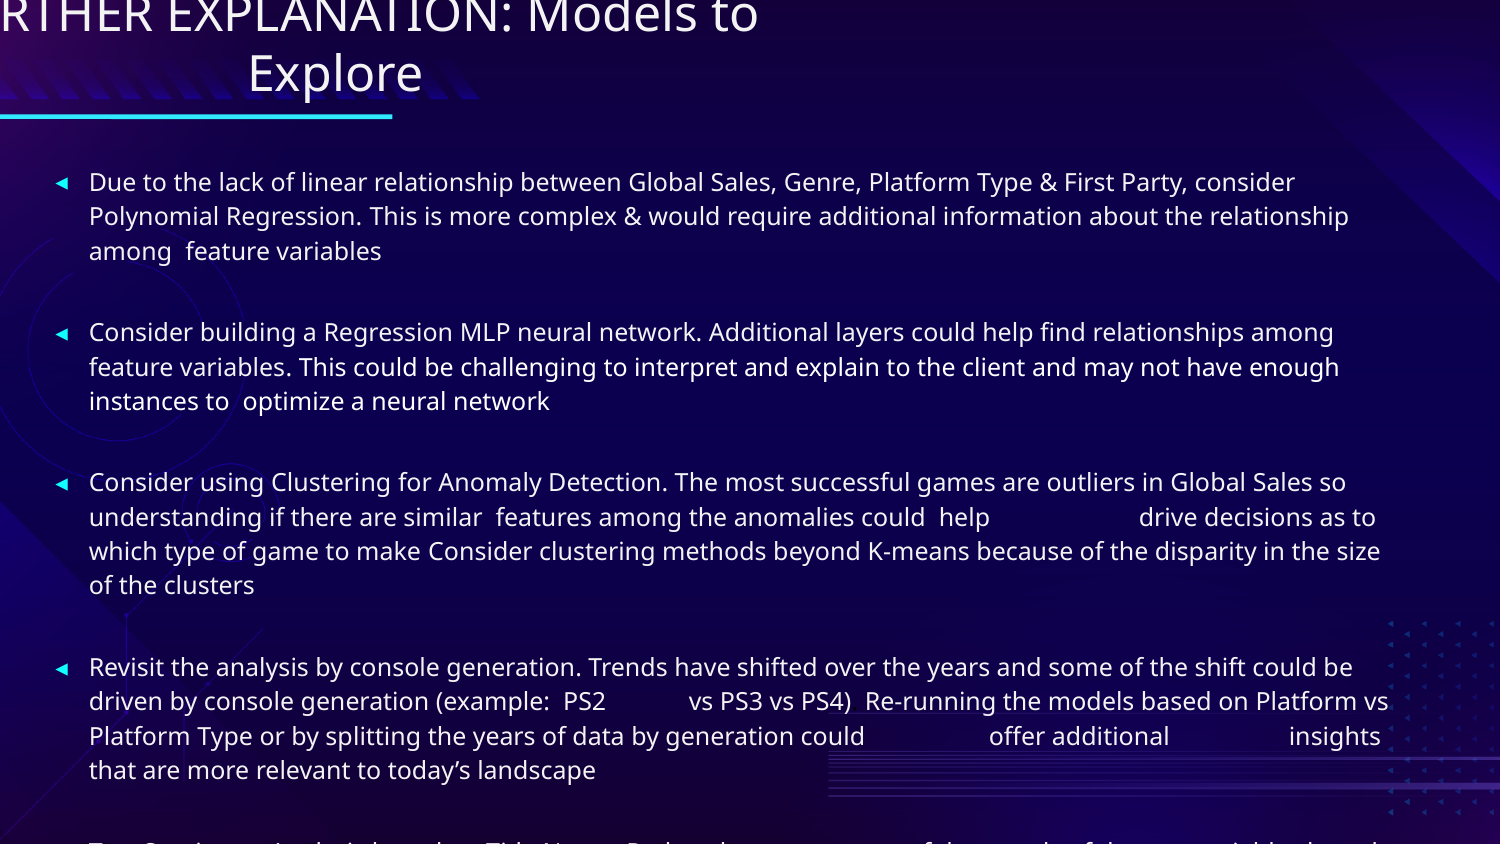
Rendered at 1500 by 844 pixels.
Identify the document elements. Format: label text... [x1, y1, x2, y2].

picture [0, 0, 1500, 844]
title FURTHER EXPLANATION: Models to Explore [0, 0, 777, 117]
text_box Due to the lack of linear relationship between Global Sales, Genre, Platform Type & First Party, consider Polynomial Regression. This is more complex & would require additional information about the relationship among feature variables Consider building a Regression MLP neural network. Additional layers could help find relationships among feature variables. This could be challenging to interpret and explain to the client and may not have enough instances to optimize a neural network Consider using Clustering for Anomaly Detection. The most successful games are outliers in Global Sales so understanding if there are similar features among the anomalies could help drive decisions as to which type of game to make Consider clustering methods beyond K-means because of the disparity in the size of the clusters Revisit the analysis by console generation. Trends have shifted over the years and some of the shift could be driven by console generation (example: PS2 vs PS3 vs PS4). Re-running the models based on Platform vs Platform Type or by splitting the years of data by generation could offer additional insights that are more relevant to today’s landscape Text Sentiment Analysis based on Title Name. Rather than create tens of thousands of dummy variables based on the names for linear regression, we could conduct a regression analysis based on the sentiment of the words used for names to determine if there are any words or combinations of words are linked to sales. [34, 154, 1419, 844]
